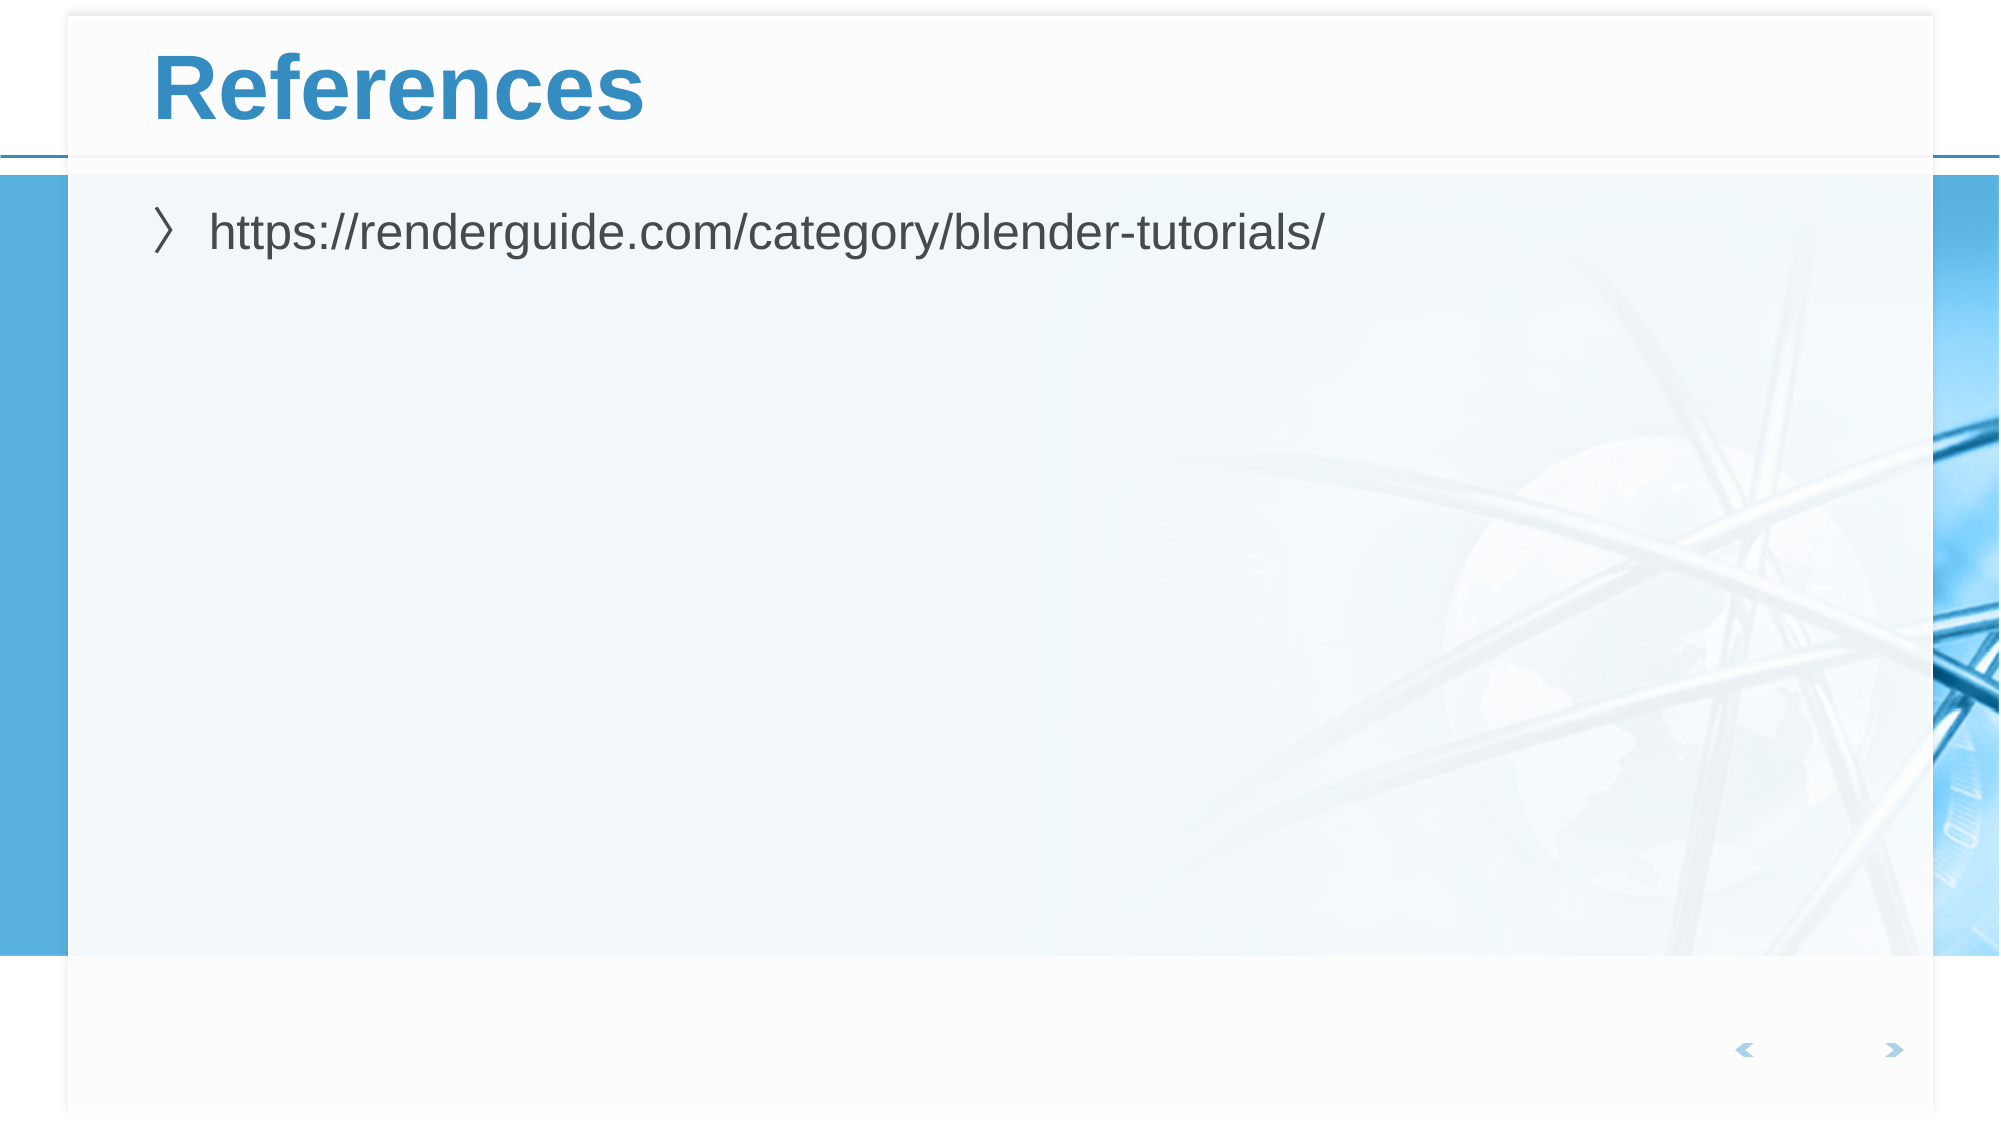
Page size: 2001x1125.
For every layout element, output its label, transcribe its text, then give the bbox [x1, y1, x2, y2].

list https://renderguide.com/category/blender-tutorials/ [137, 198, 1863, 946]
title References [137, 29, 1863, 150]
picture [0, 0, 2001, 1125]
